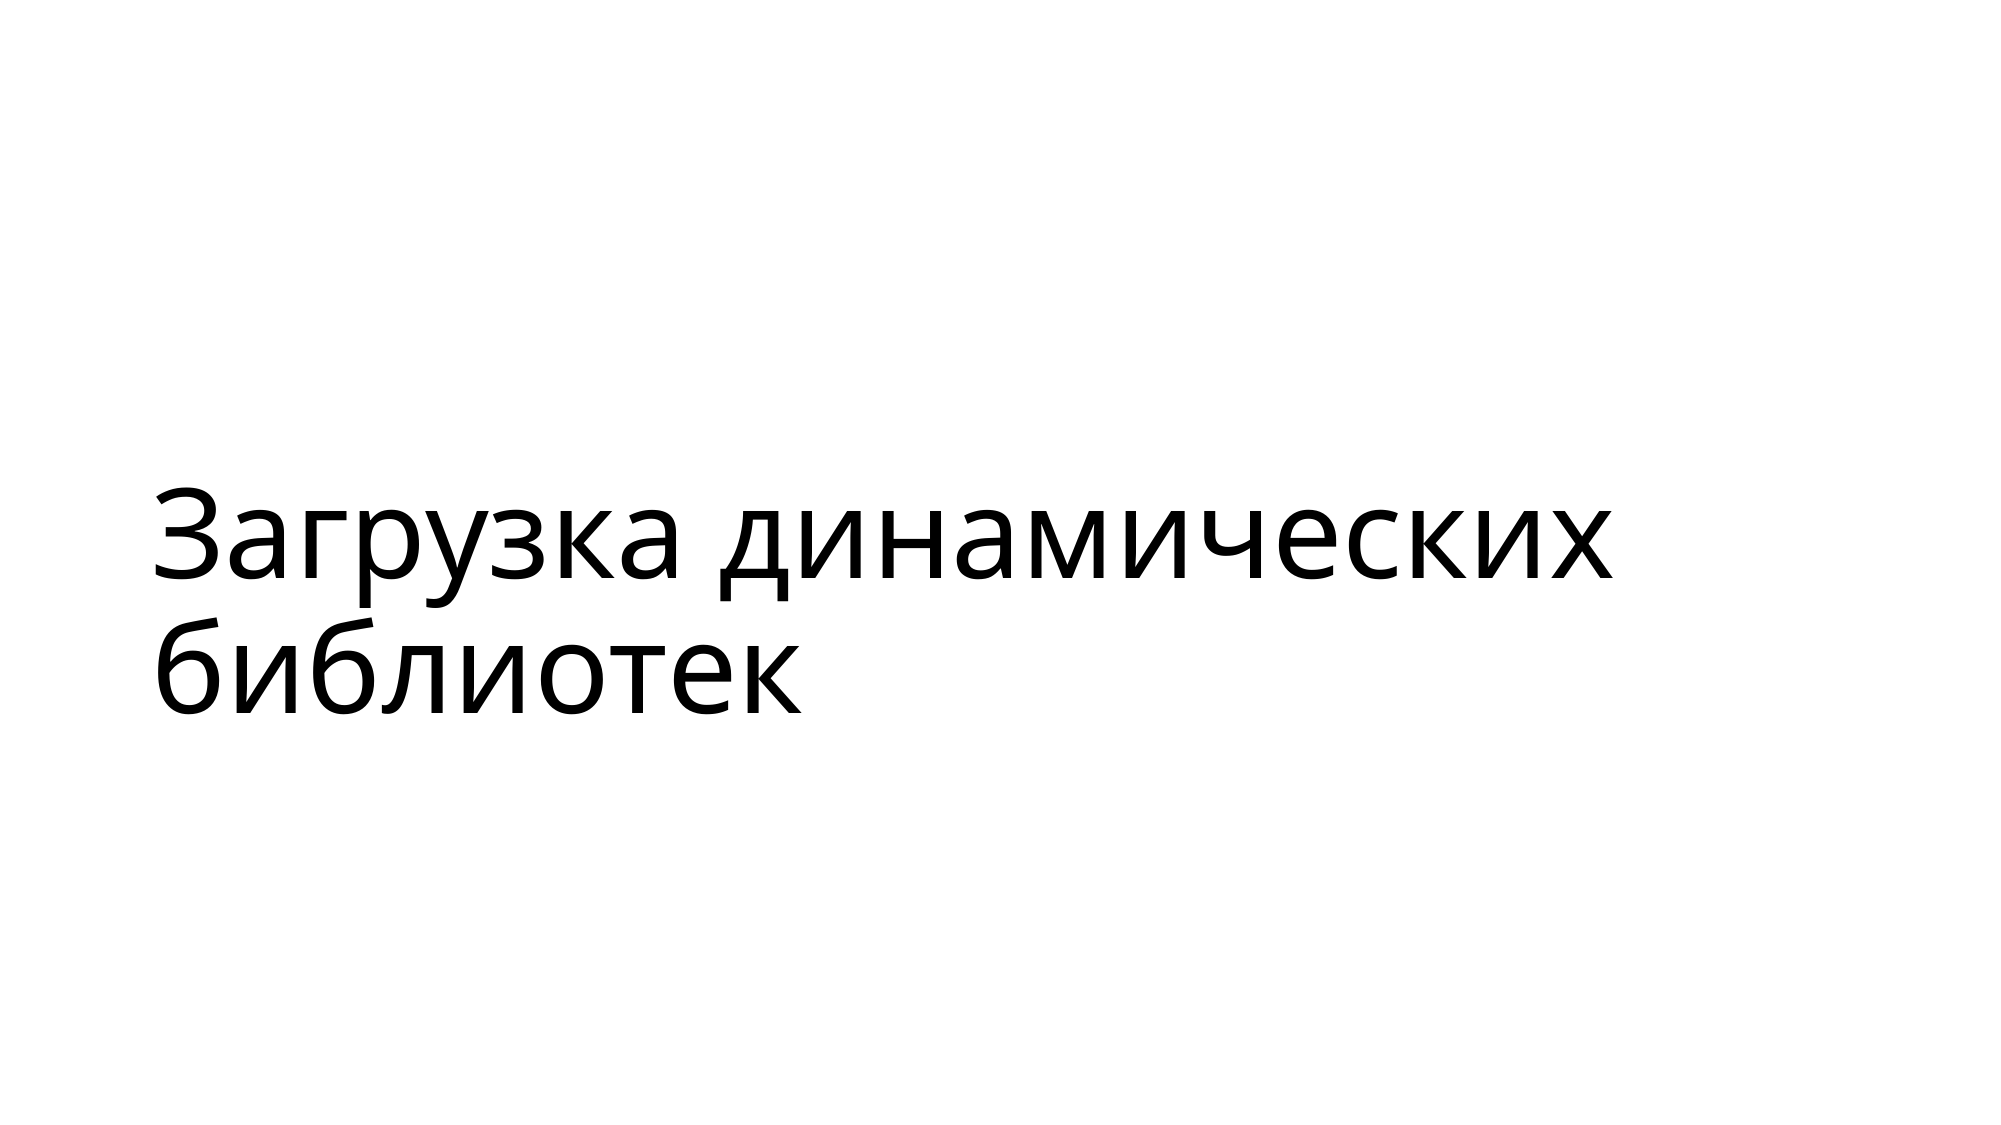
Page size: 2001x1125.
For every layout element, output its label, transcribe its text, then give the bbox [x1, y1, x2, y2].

title Загрузка динамических библиотек [136, 280, 1862, 749]
